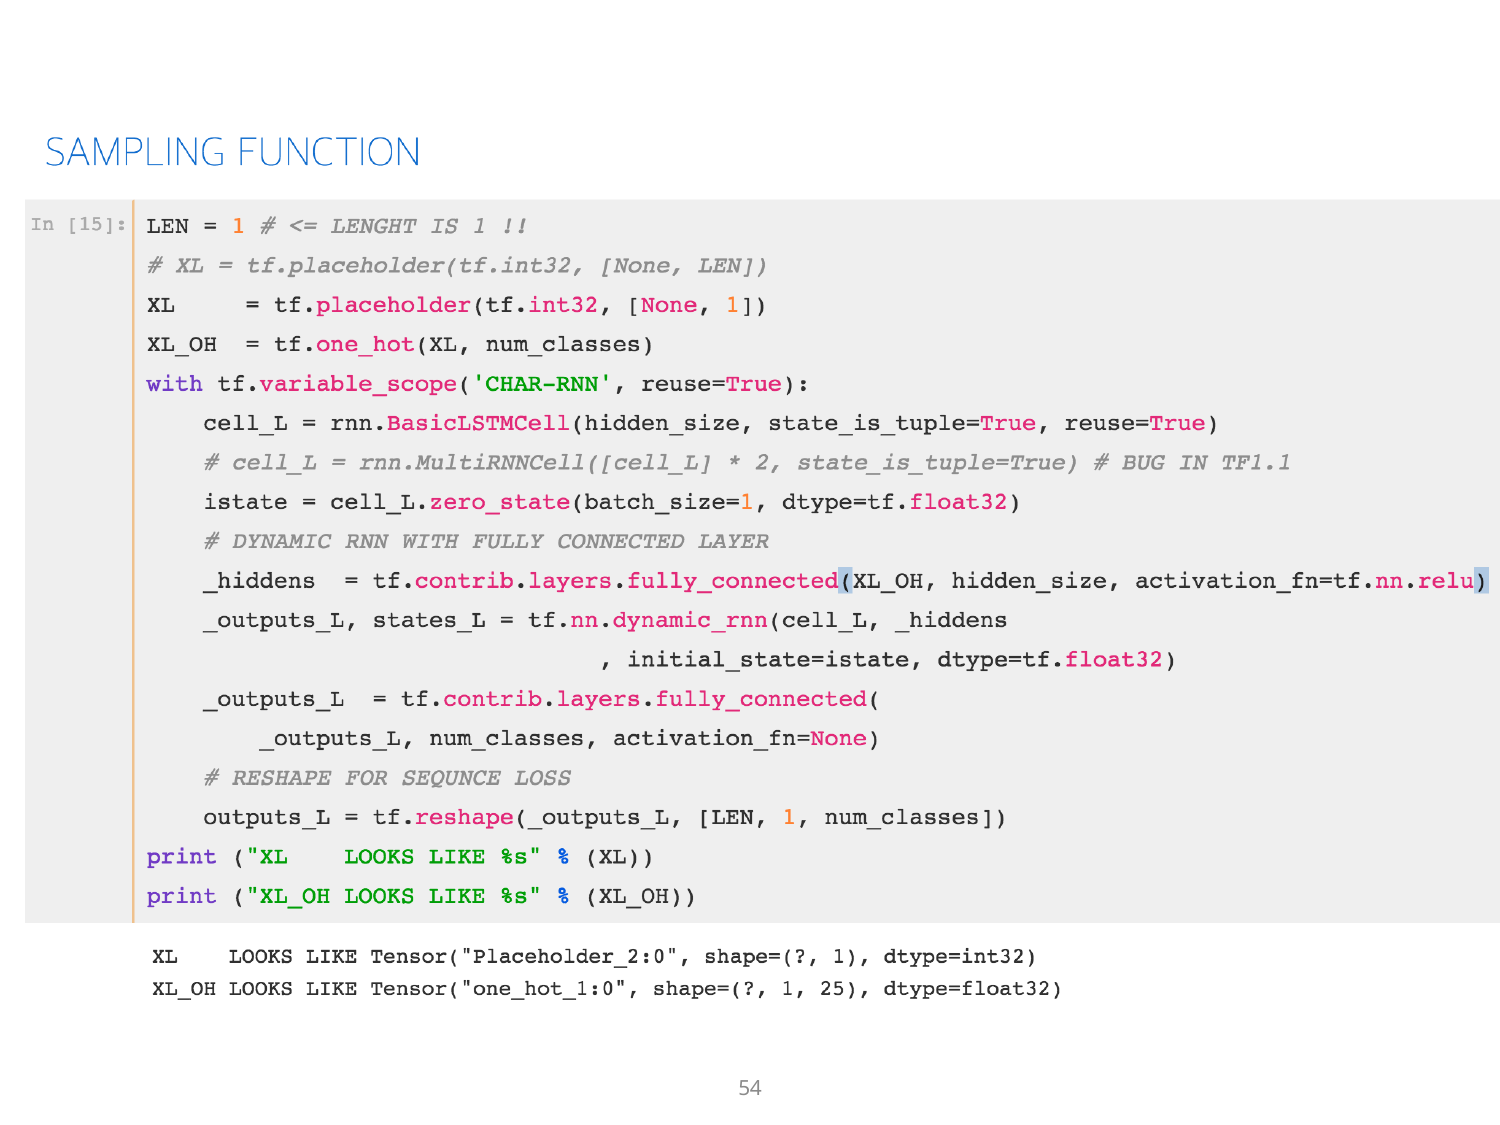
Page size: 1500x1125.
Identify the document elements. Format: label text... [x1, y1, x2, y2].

picture [0, 112, 1500, 1013]
slide_number 54 [575, 1058, 925, 1119]
